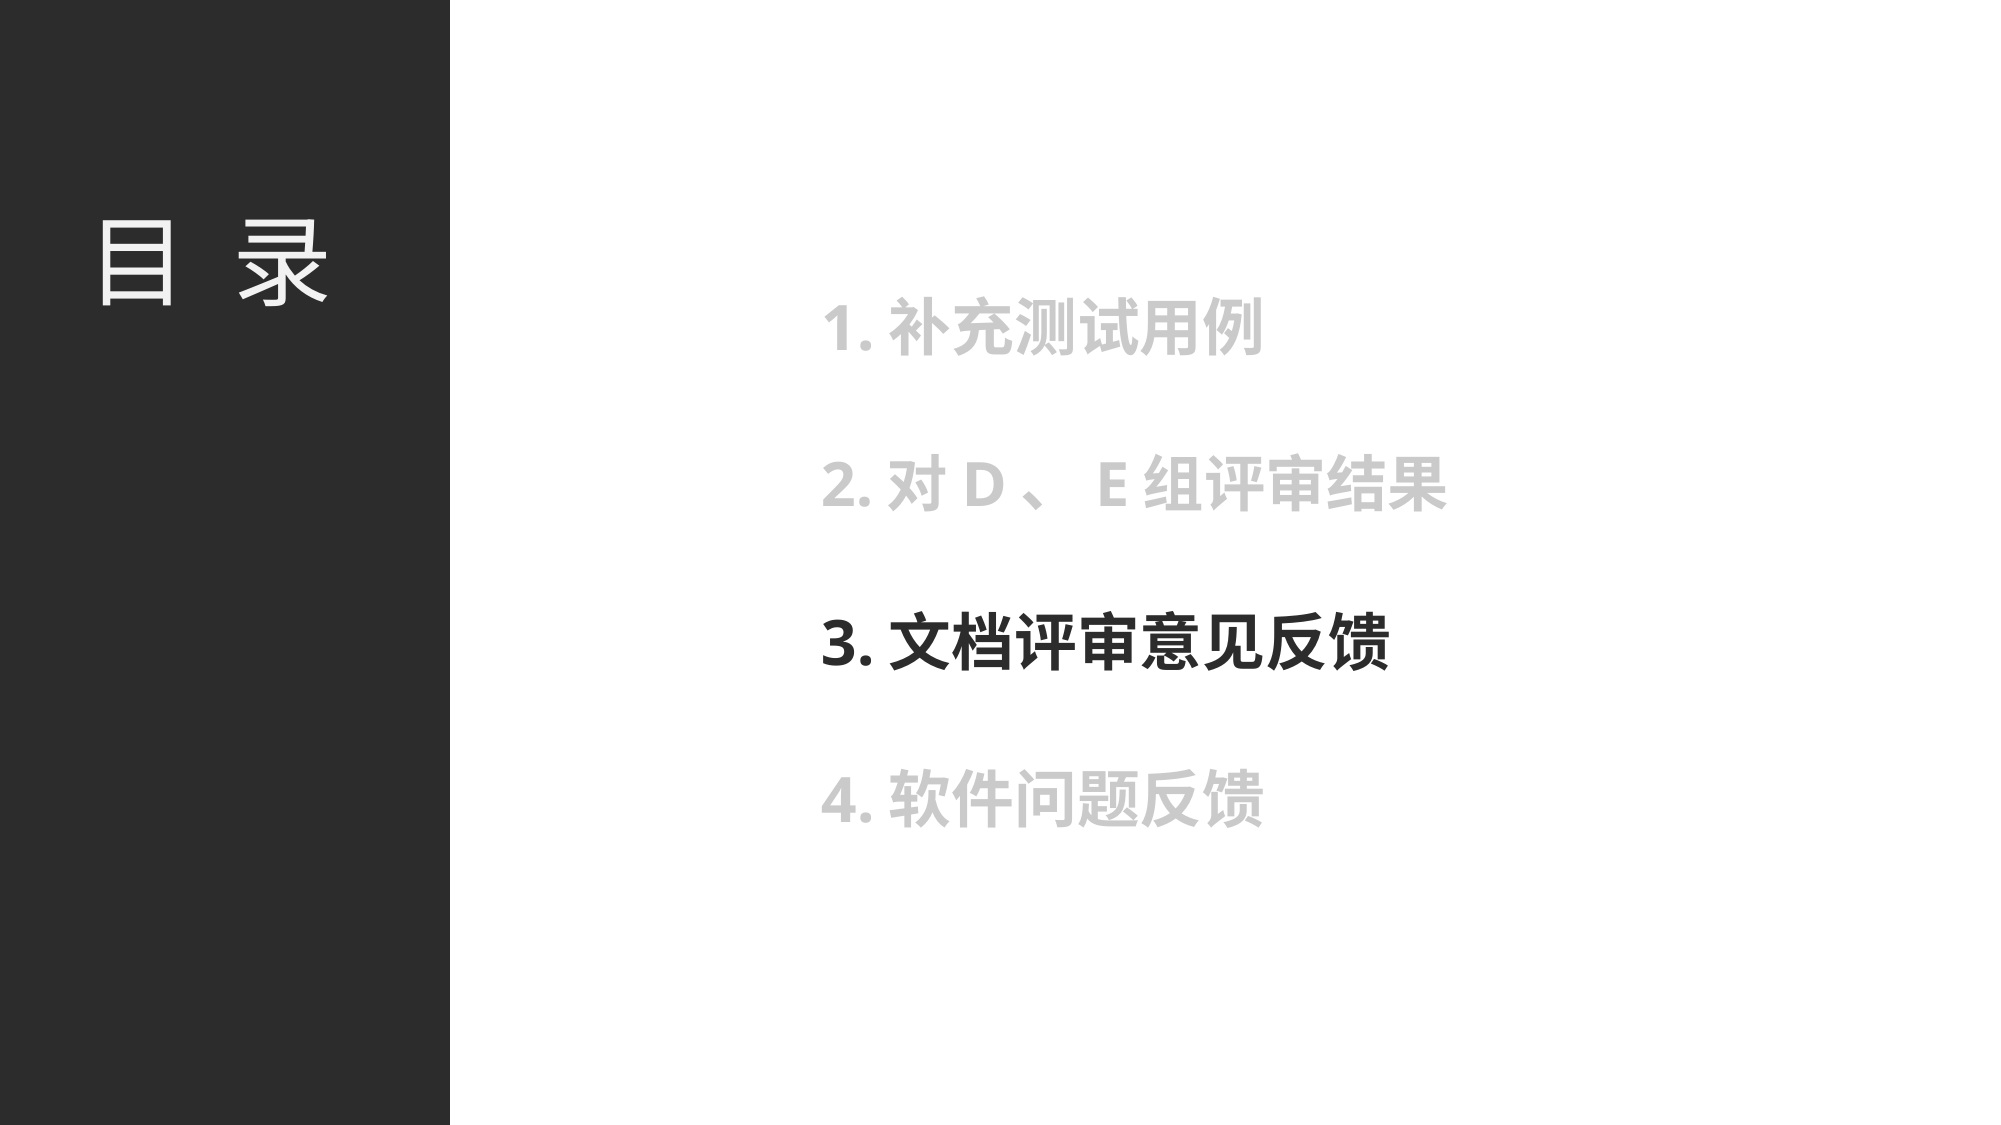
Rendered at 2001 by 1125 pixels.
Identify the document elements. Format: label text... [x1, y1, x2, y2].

list 4.软件问题反馈 [805, 761, 1468, 845]
list 3.文档评审意见反馈 [805, 603, 1468, 687]
list 目 录 [72, 204, 378, 326]
list 1.补充测试用例 [805, 288, 1468, 372]
list 2.对D、E组评审结果 [805, 446, 1468, 530]
